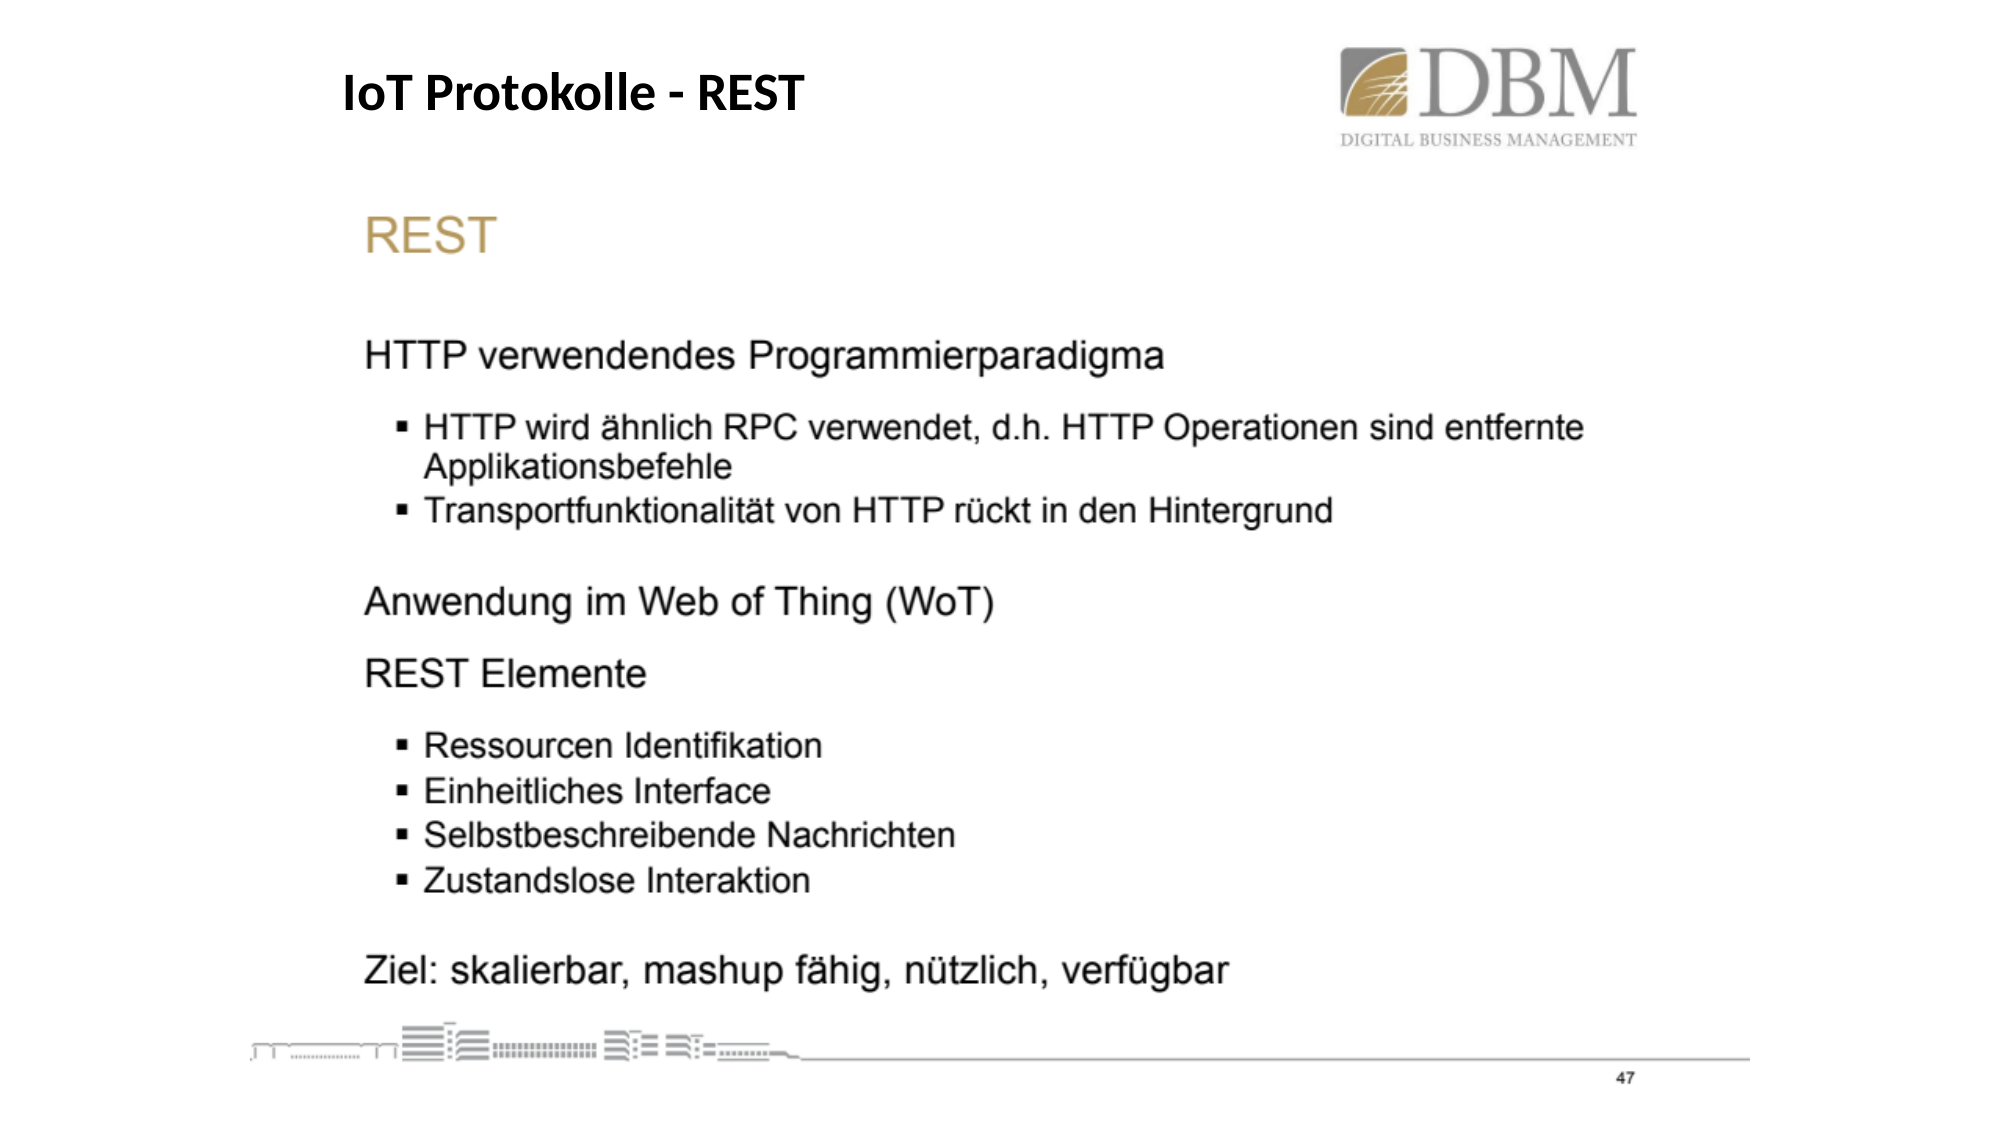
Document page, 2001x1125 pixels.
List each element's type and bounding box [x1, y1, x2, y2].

picture [249, 0, 1750, 1125]
